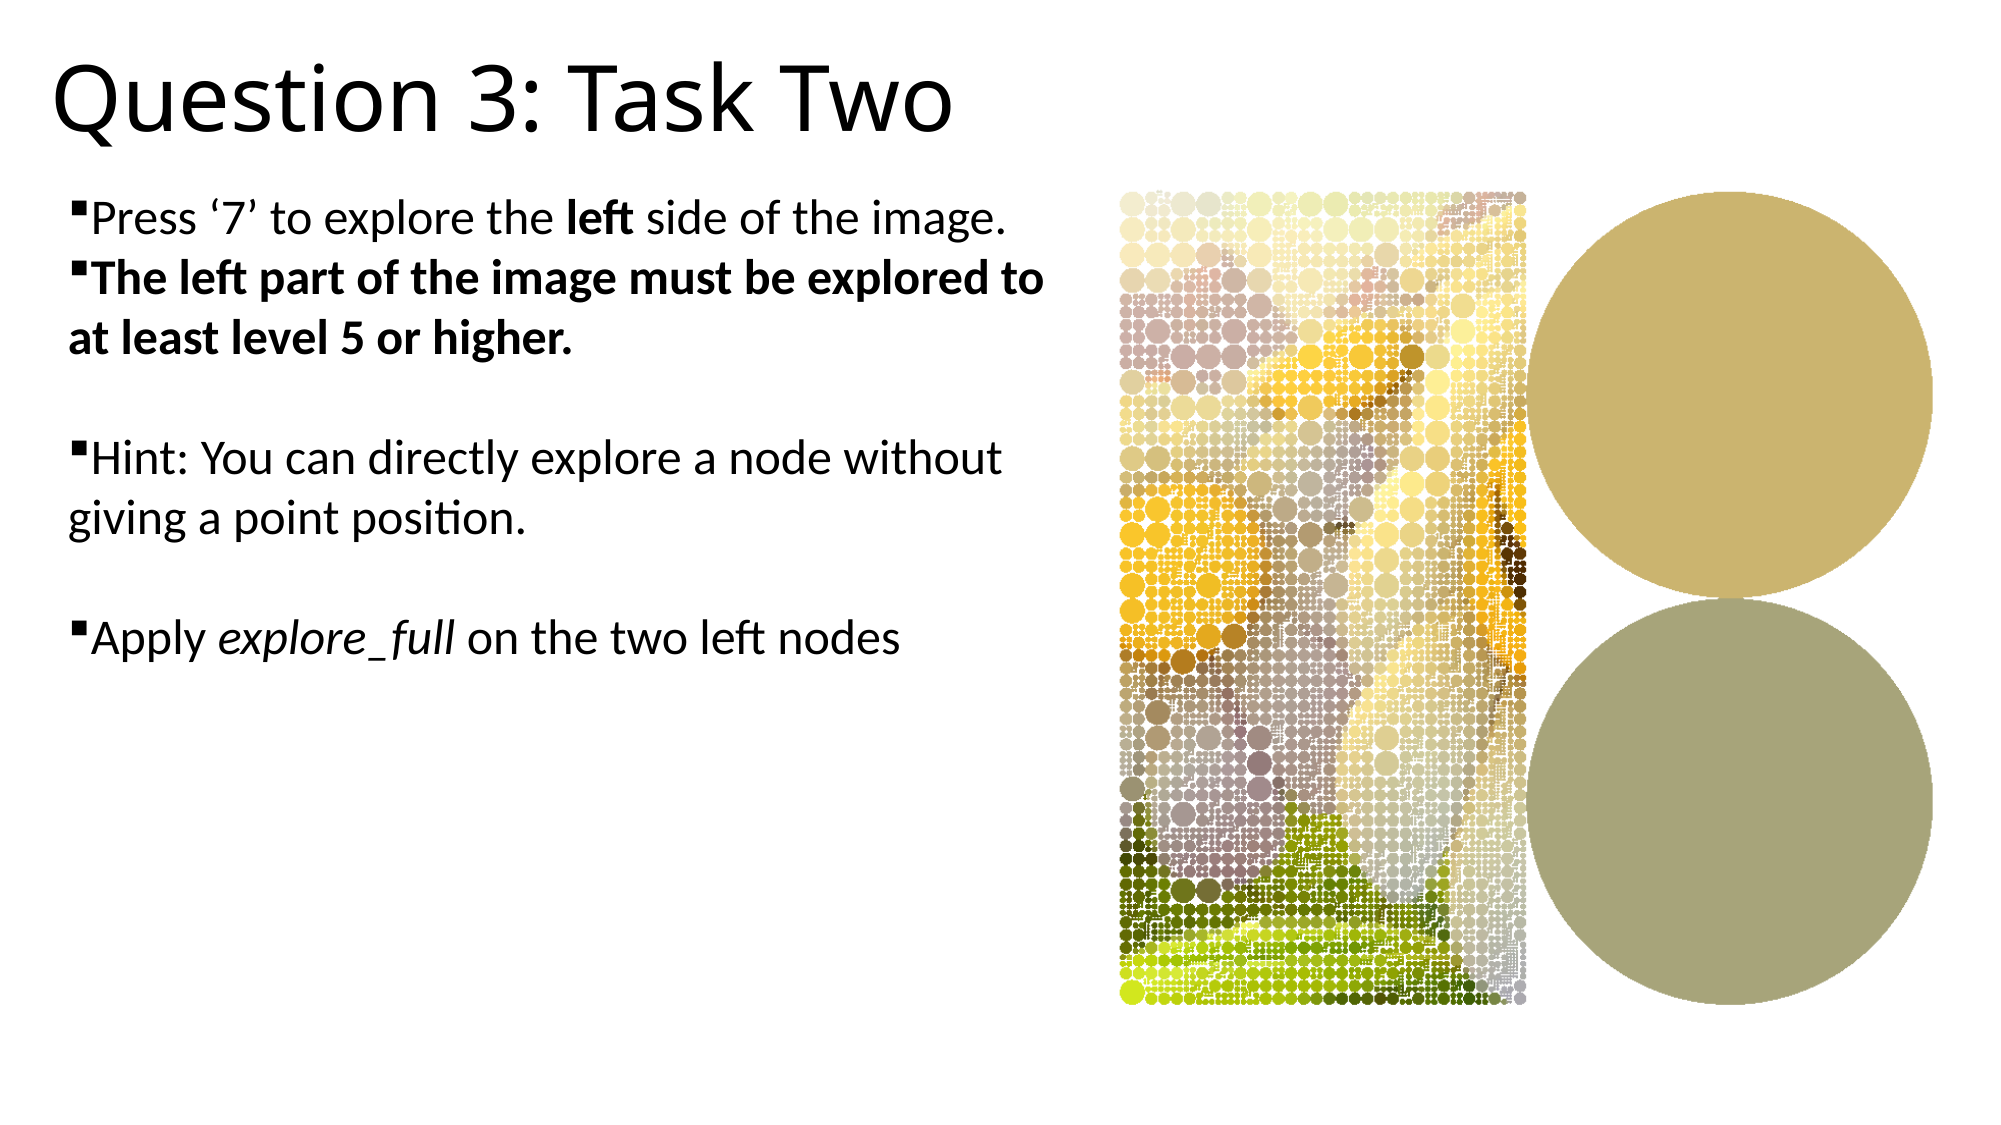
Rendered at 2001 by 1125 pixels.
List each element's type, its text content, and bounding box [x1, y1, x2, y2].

picture [1102, 177, 1954, 1013]
text_box Press ‘7’ to explore the left side of the image. The left part of the image must be explored to at least level 5 or higher. Hint: You can directly explore a node without giving a point position. Apply explore_full on the two left nodes [53, 177, 1084, 673]
title Question 3: Task Two [35, 0, 1972, 211]
